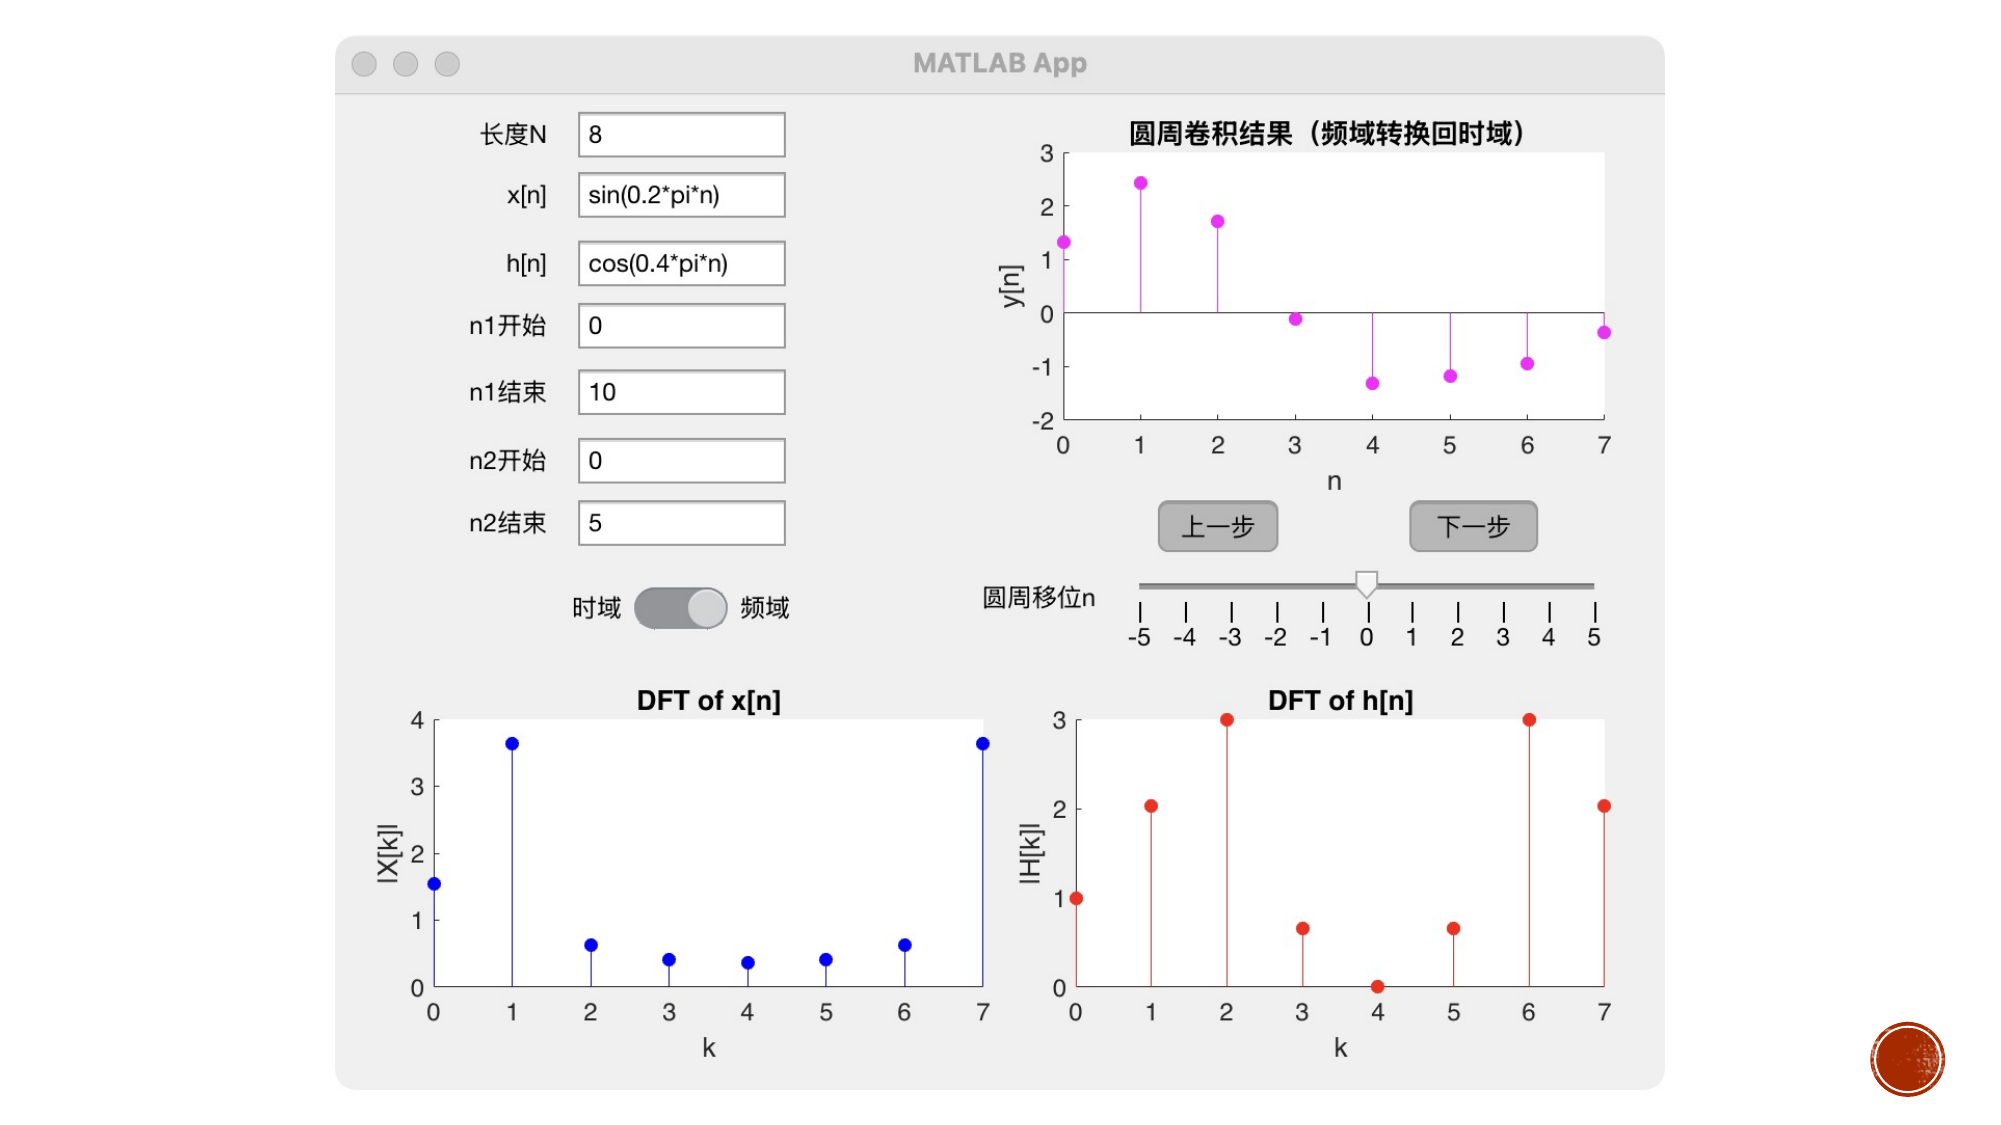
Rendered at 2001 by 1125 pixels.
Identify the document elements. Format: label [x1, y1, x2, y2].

list [340, 39, 1659, 1087]
